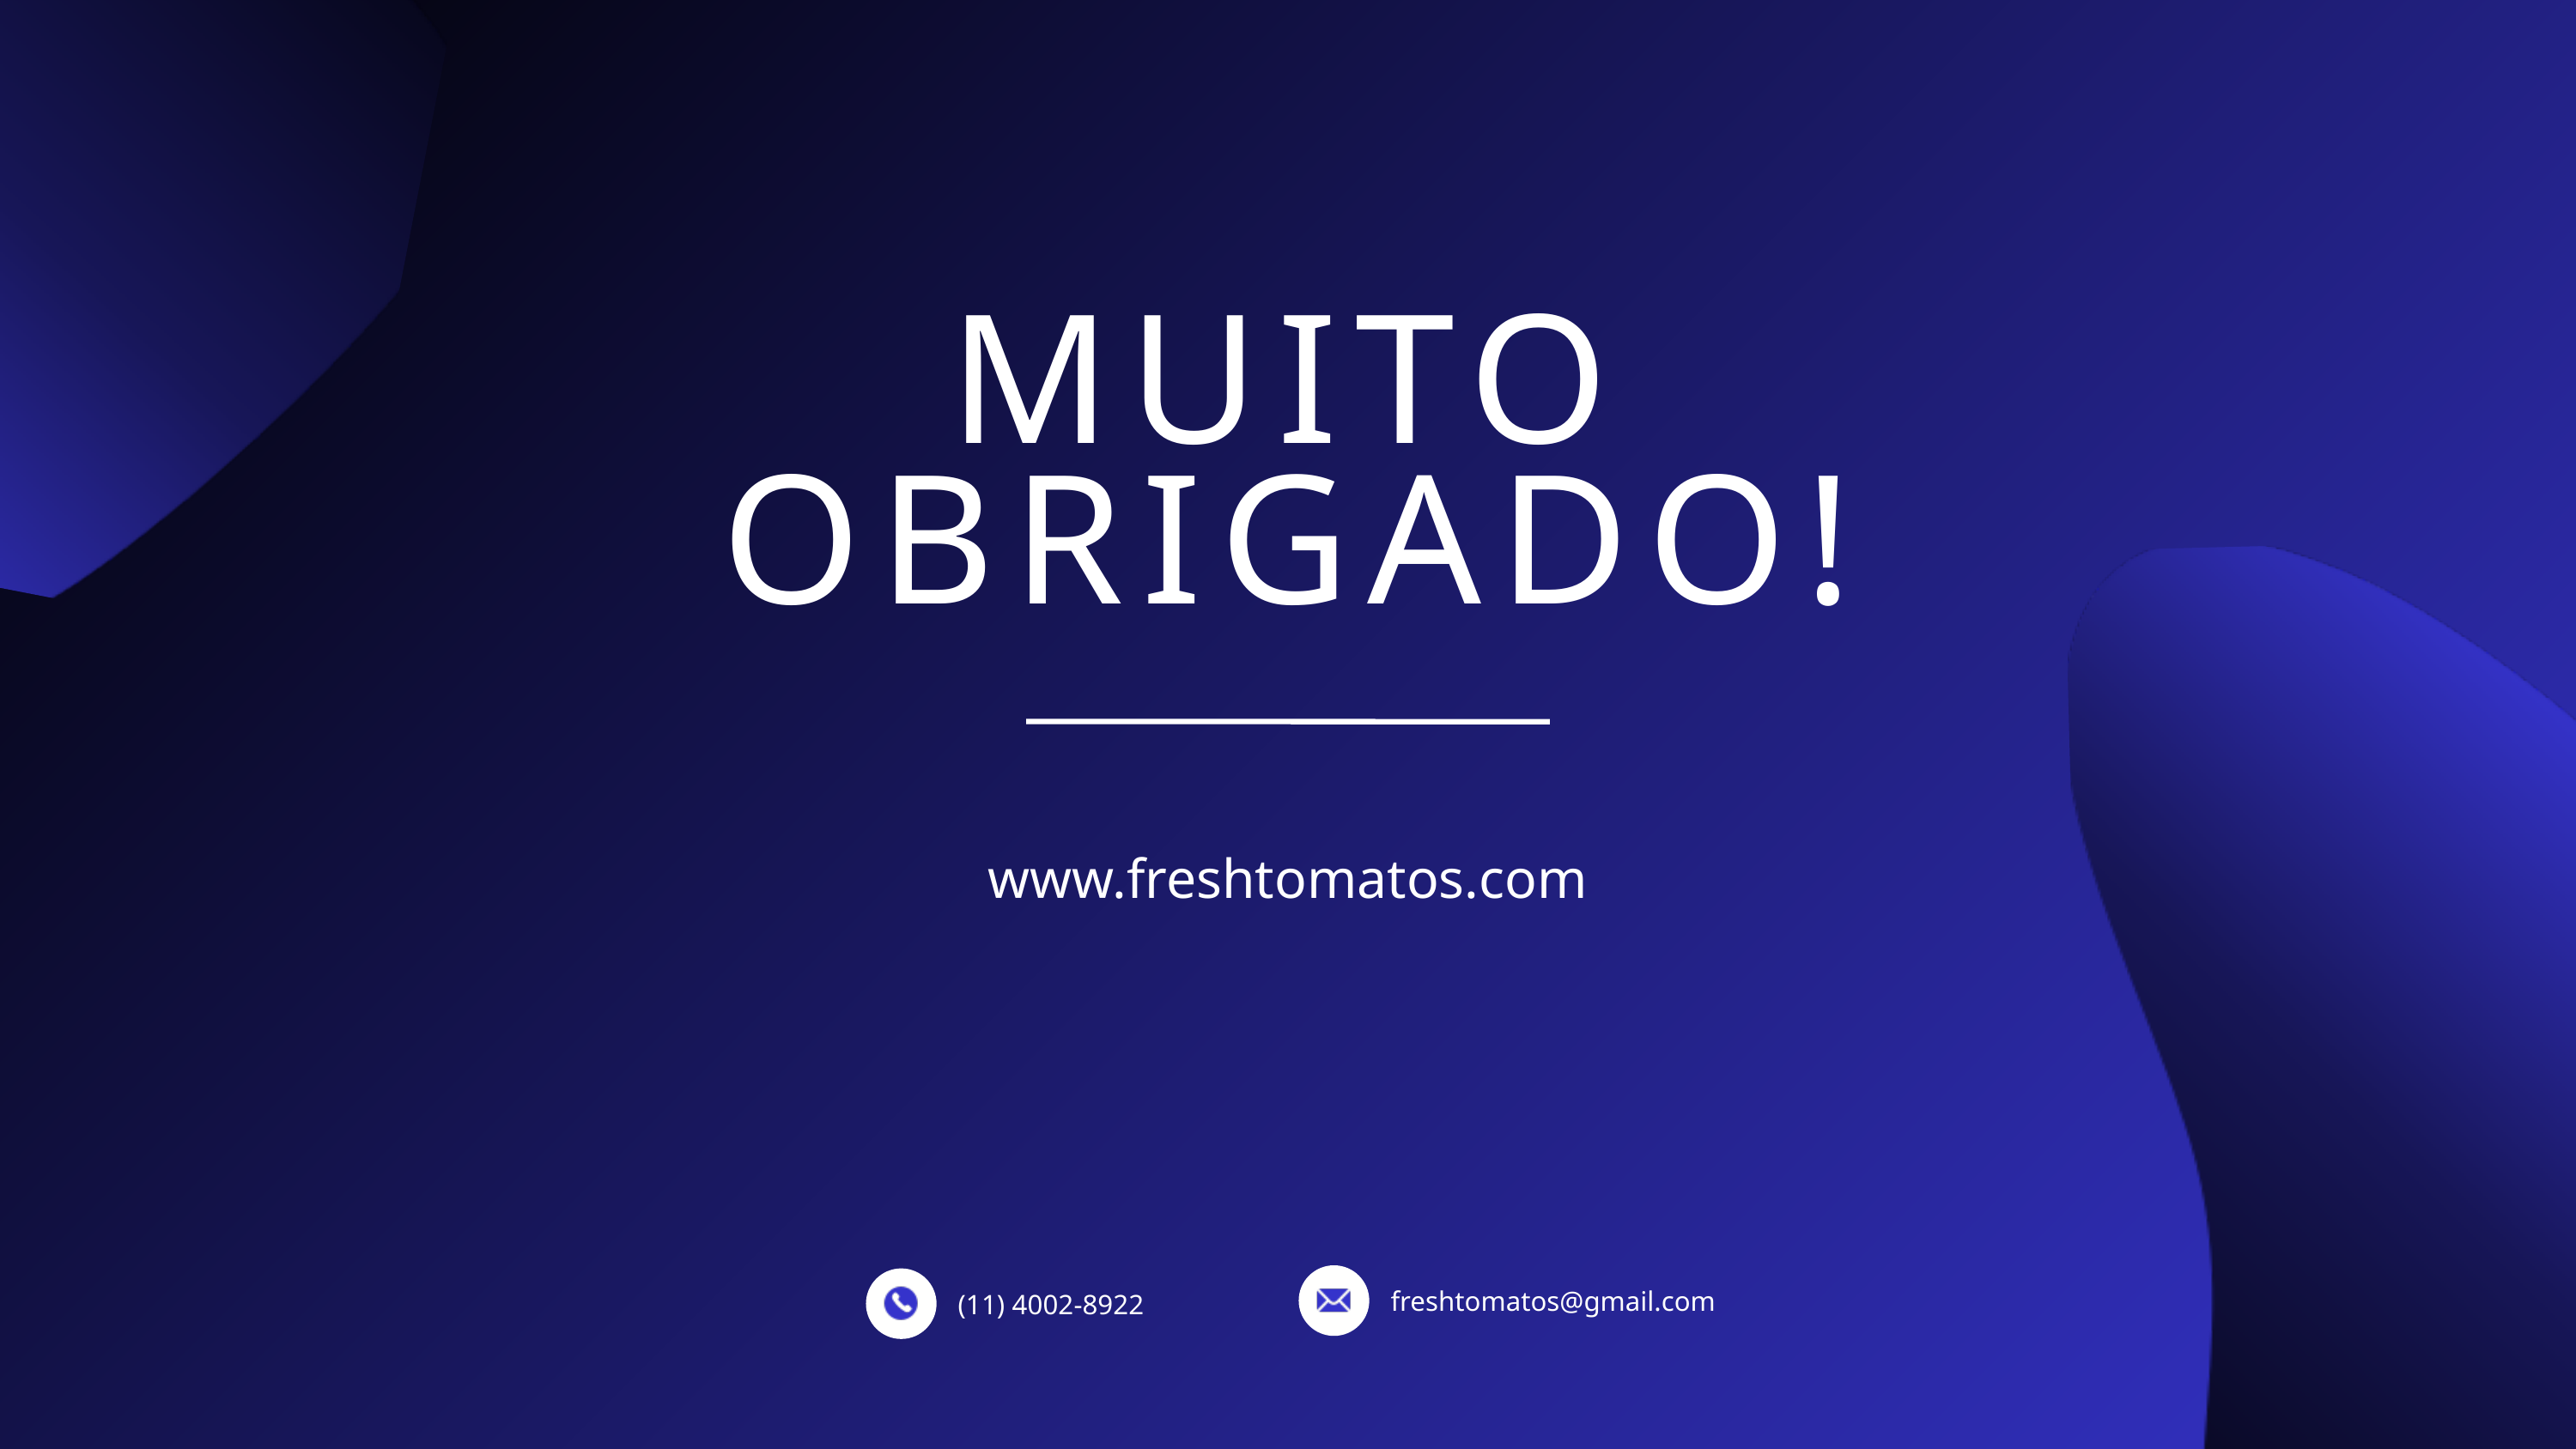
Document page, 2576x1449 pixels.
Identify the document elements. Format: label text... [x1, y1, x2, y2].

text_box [866, 1268, 937, 1340]
text_box [0, 0, 456, 652]
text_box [1298, 1264, 1370, 1337]
text_box (11) 4002-8922 [957, 1282, 1294, 1320]
text_box MUITO OBRIGADO! [649, 318, 1927, 640]
text_box freshtomatos@gmail.com [1390, 1279, 1727, 1317]
text_box www.freshtomatos.com [649, 834, 1927, 909]
text_box [2064, 537, 2576, 1449]
